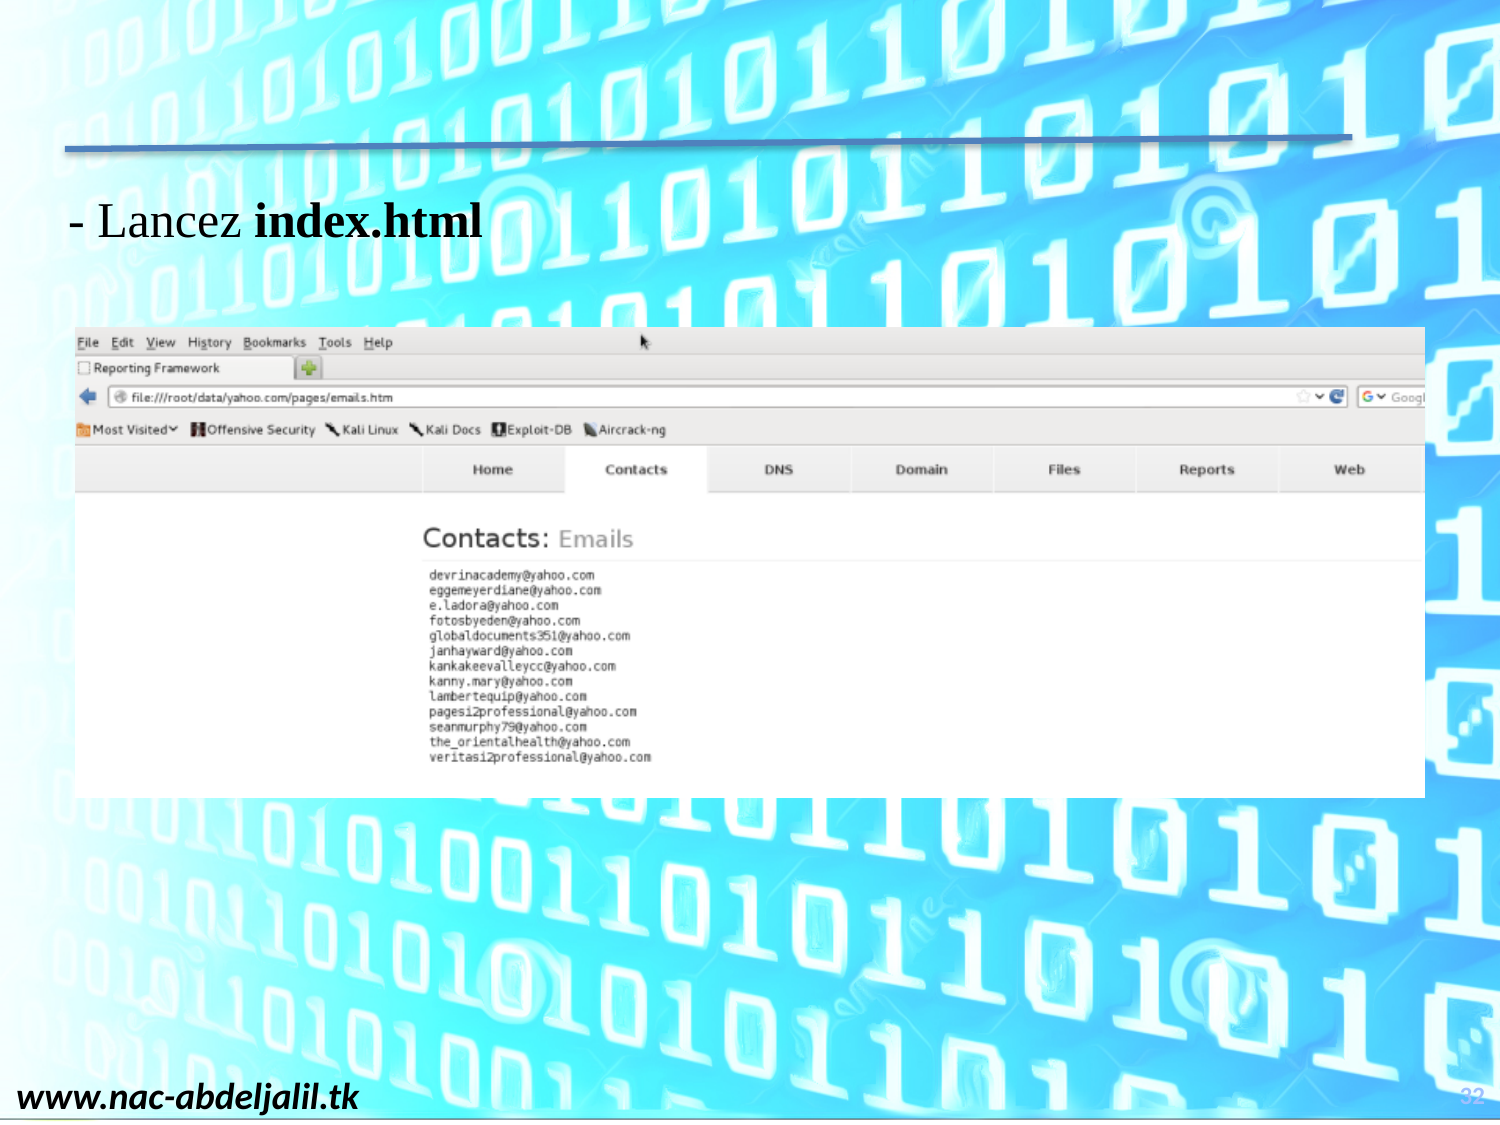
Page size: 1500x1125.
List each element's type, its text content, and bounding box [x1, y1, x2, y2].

picture [0, 0, 1500, 1125]
slide_number 32 [1149, 1065, 1500, 1125]
text_box - Lancez index.html [53, 179, 1500, 255]
